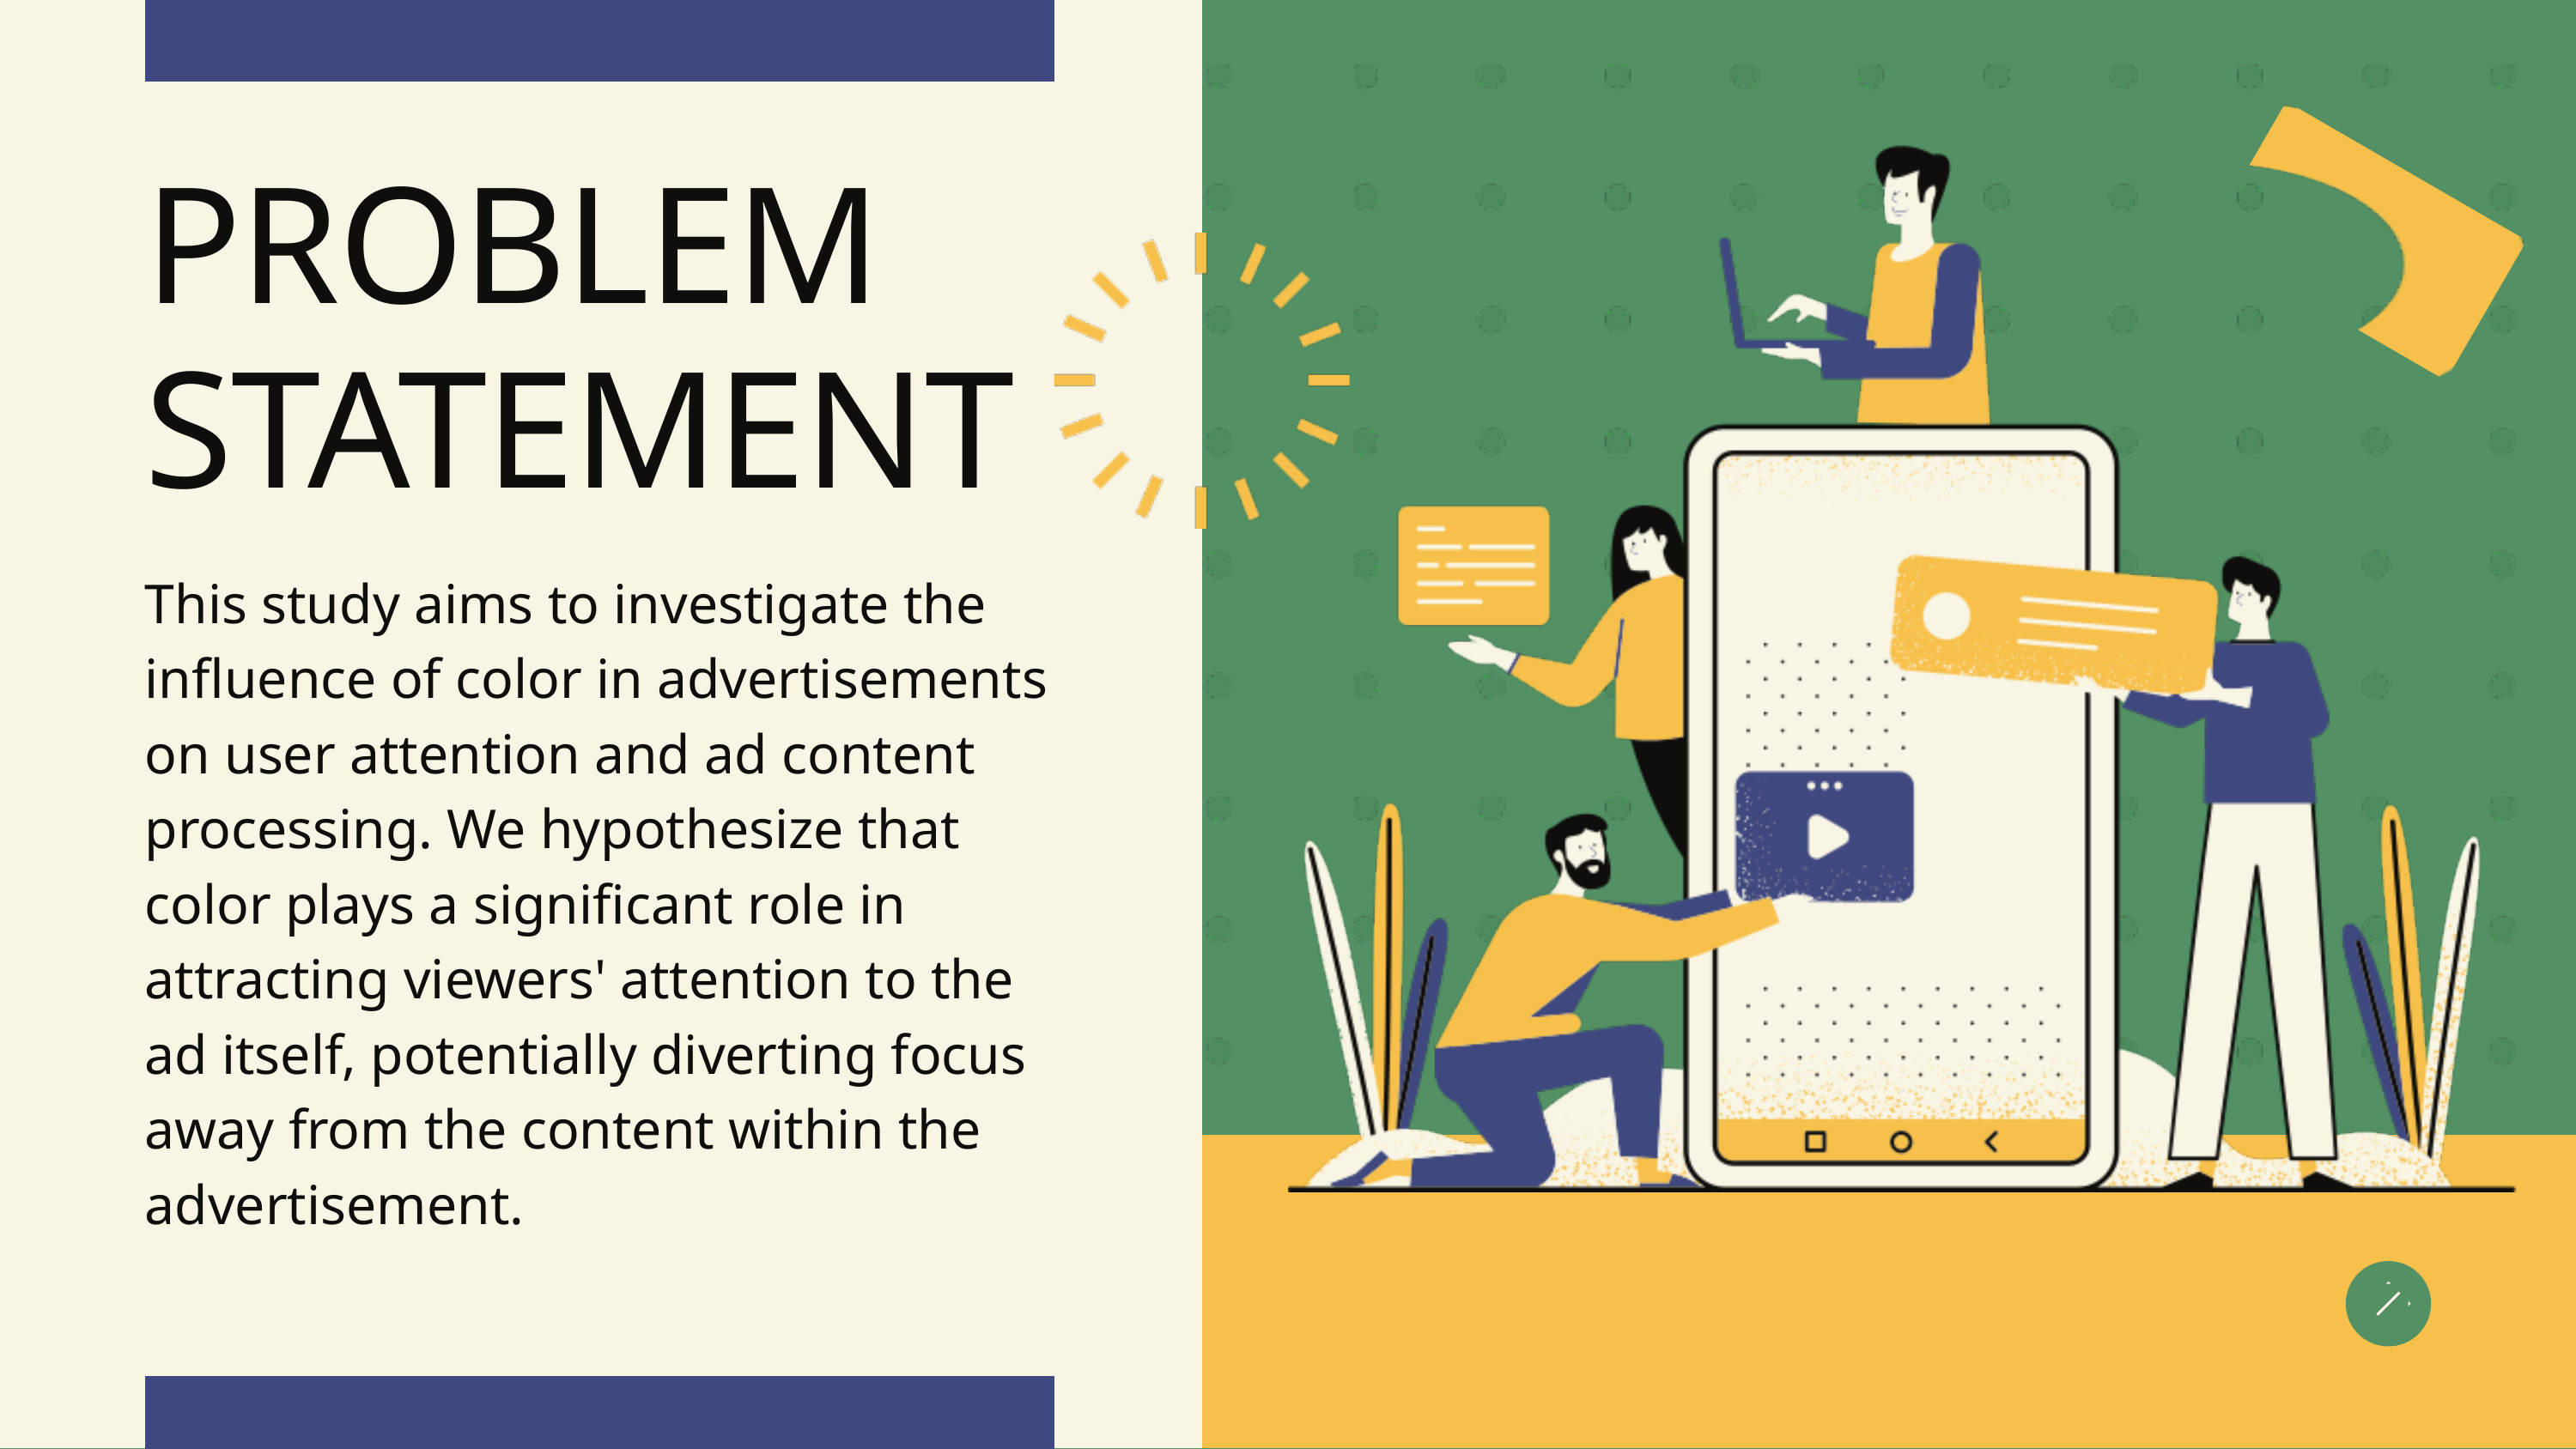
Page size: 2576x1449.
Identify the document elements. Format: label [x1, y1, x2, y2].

text_box [144, 0, 1054, 82]
text_box [2345, 1260, 2432, 1347]
text_box [2520, 236, 2527, 252]
text_box [144, 1376, 1054, 1449]
text_box [0, 0, 1202, 1449]
text_box [1206, 64, 2517, 1132]
text_box [1201, 1135, 2576, 1449]
